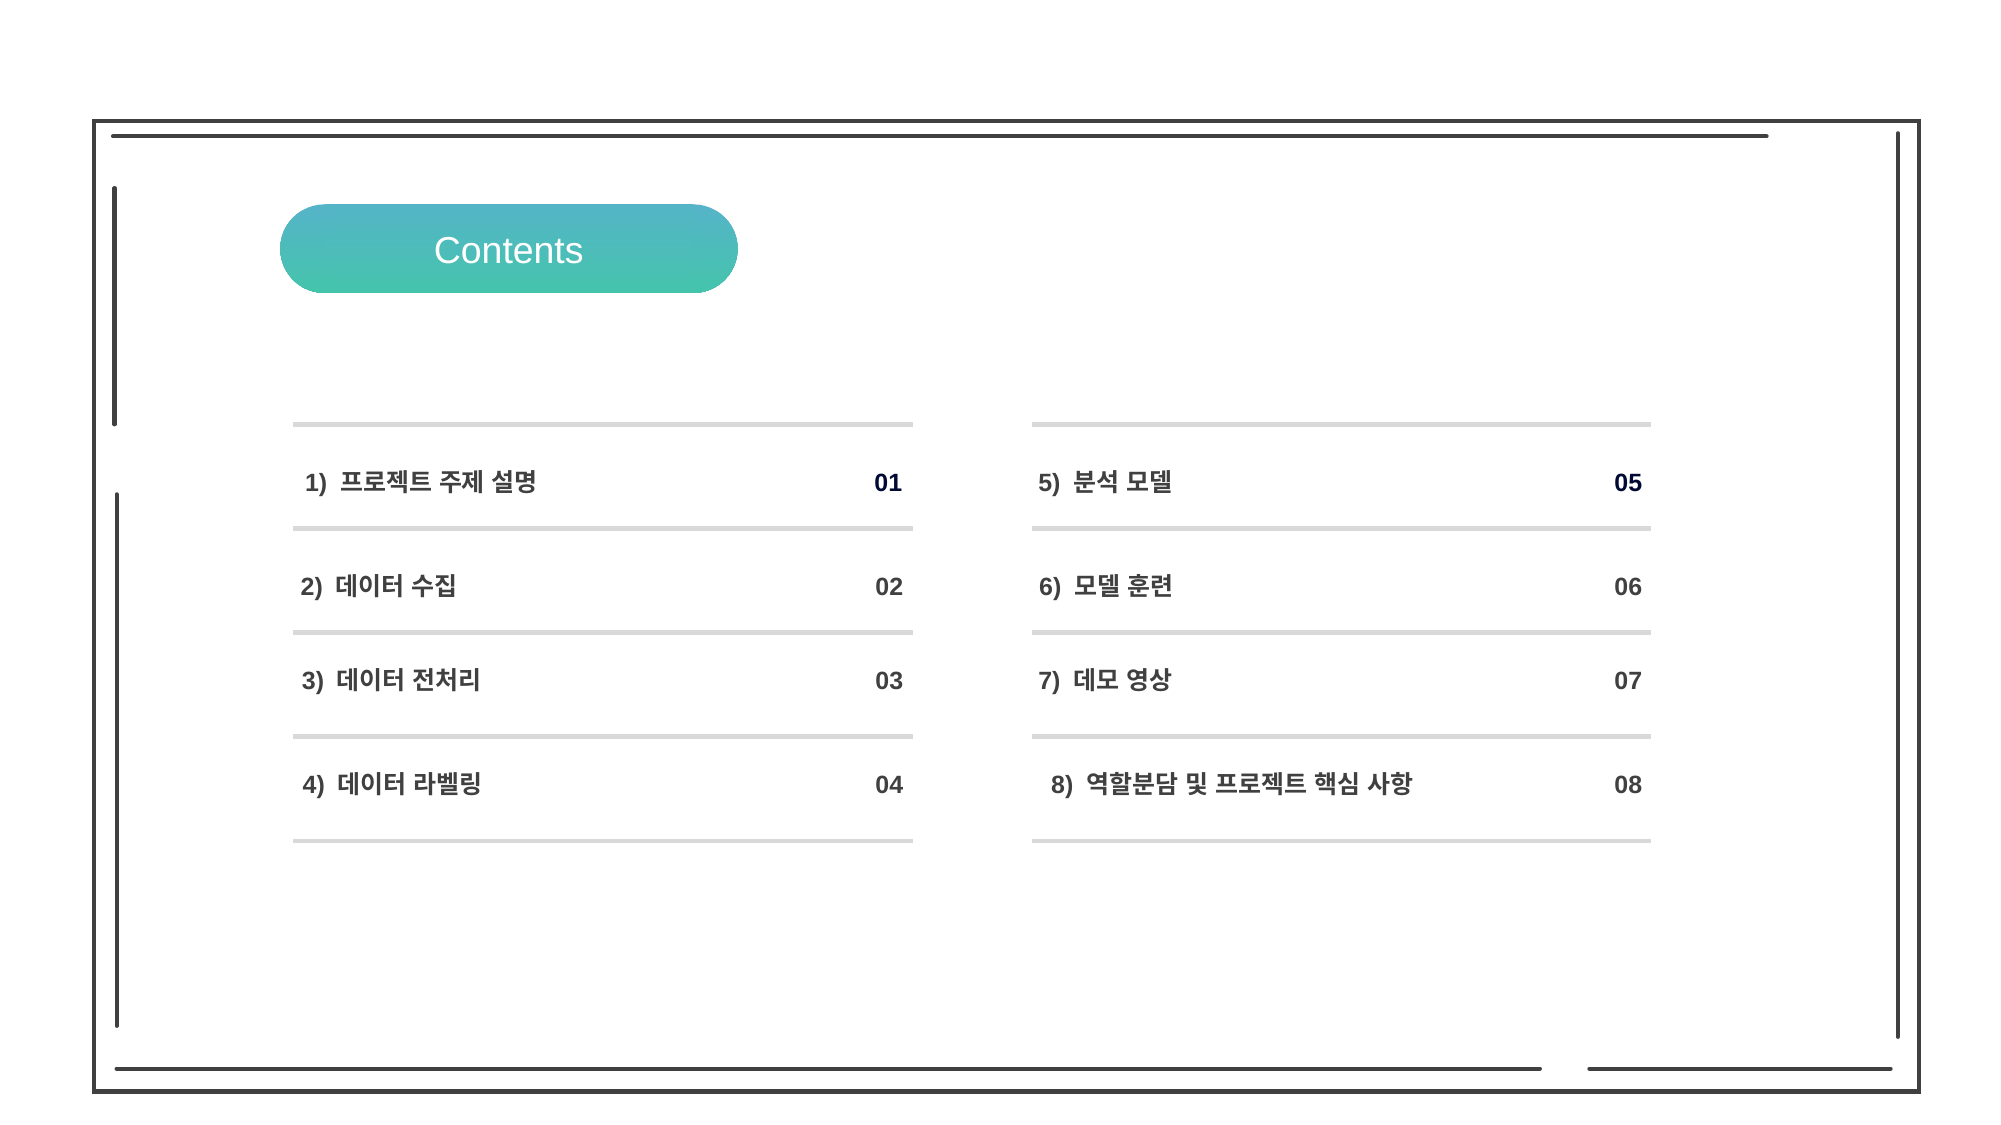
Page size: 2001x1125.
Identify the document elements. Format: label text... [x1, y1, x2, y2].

text_box 03 [860, 656, 919, 702]
text_box 3) 데이터 전처리 [287, 656, 497, 702]
text_box [93, 120, 1920, 1093]
text_box 07 [1599, 656, 1657, 702]
text_box 05 [1599, 459, 1657, 504]
text_box 04 [860, 760, 919, 806]
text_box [280, 204, 738, 293]
text_box 6) 모델 훈련 [1024, 563, 1196, 608]
text_box 01 [859, 459, 918, 504]
text_box 08 [1599, 760, 1657, 806]
text_box 5) 분석 모델 [1023, 459, 1188, 504]
text_box 02 [860, 563, 919, 608]
text_box 7) 데모 영상 [1023, 656, 1188, 702]
text_box 4) 데이터 라벨링 [287, 760, 505, 806]
text_box 8) 역할분담 및 프로젝트 핵심 사항 [1036, 760, 1429, 806]
text_box 1) 프로젝트 주제 설명 [290, 459, 554, 504]
text_box 2) 데이터 수집 [285, 563, 473, 608]
text_box 06 [1599, 563, 1657, 608]
